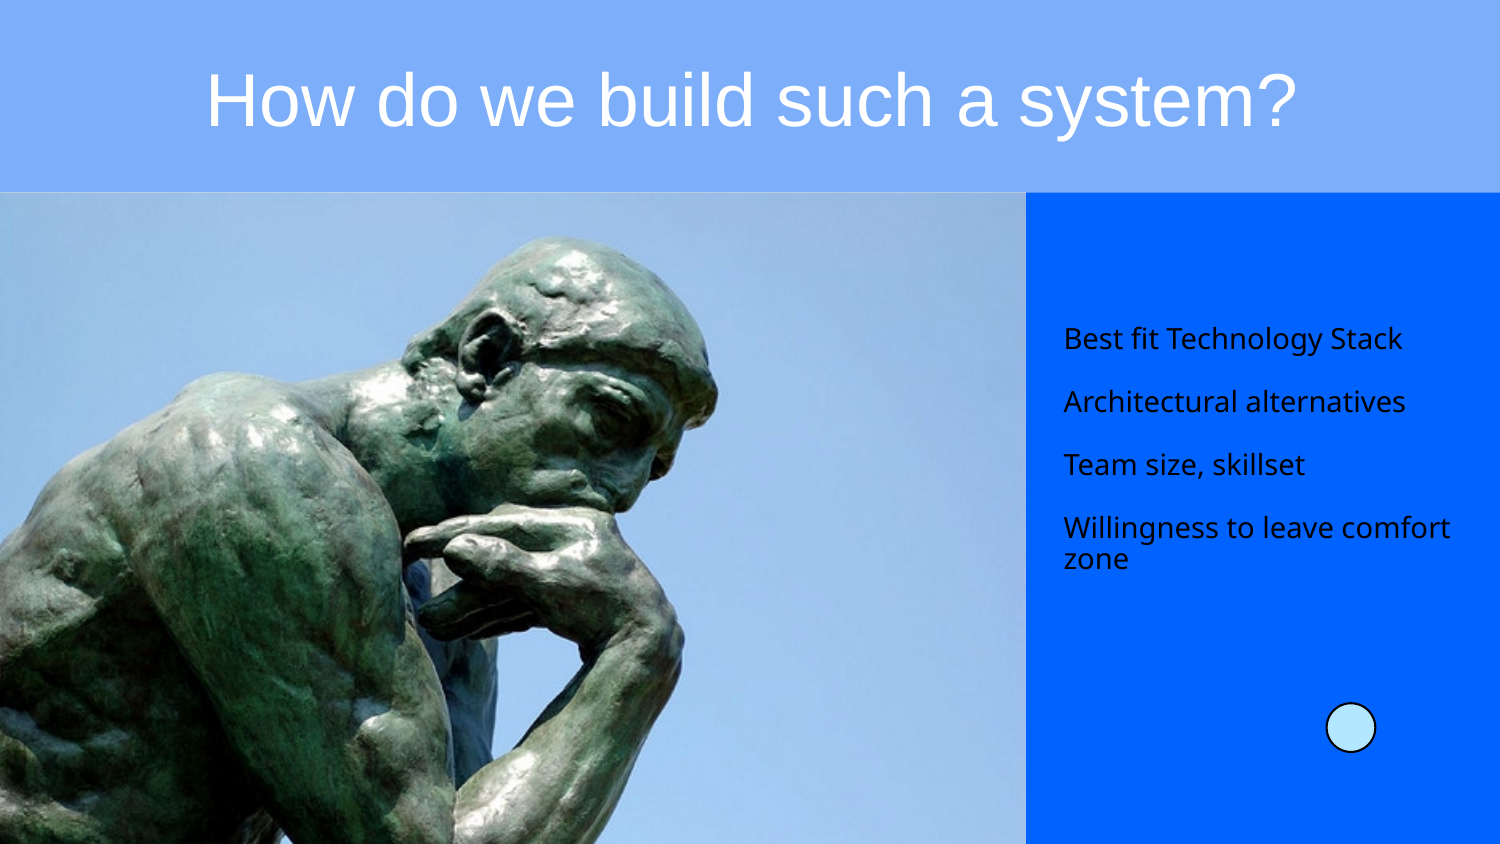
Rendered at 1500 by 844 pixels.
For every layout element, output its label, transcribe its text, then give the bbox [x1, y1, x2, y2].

text_box [1324, 701, 1378, 755]
text_box Best fit Technology Stack Architectural alternatives Team size, skillset Willingness to leave comfort zone [1063, 289, 1500, 789]
text_box How do we build such a system? [0, 0, 1500, 193]
picture [0, 192, 1027, 844]
